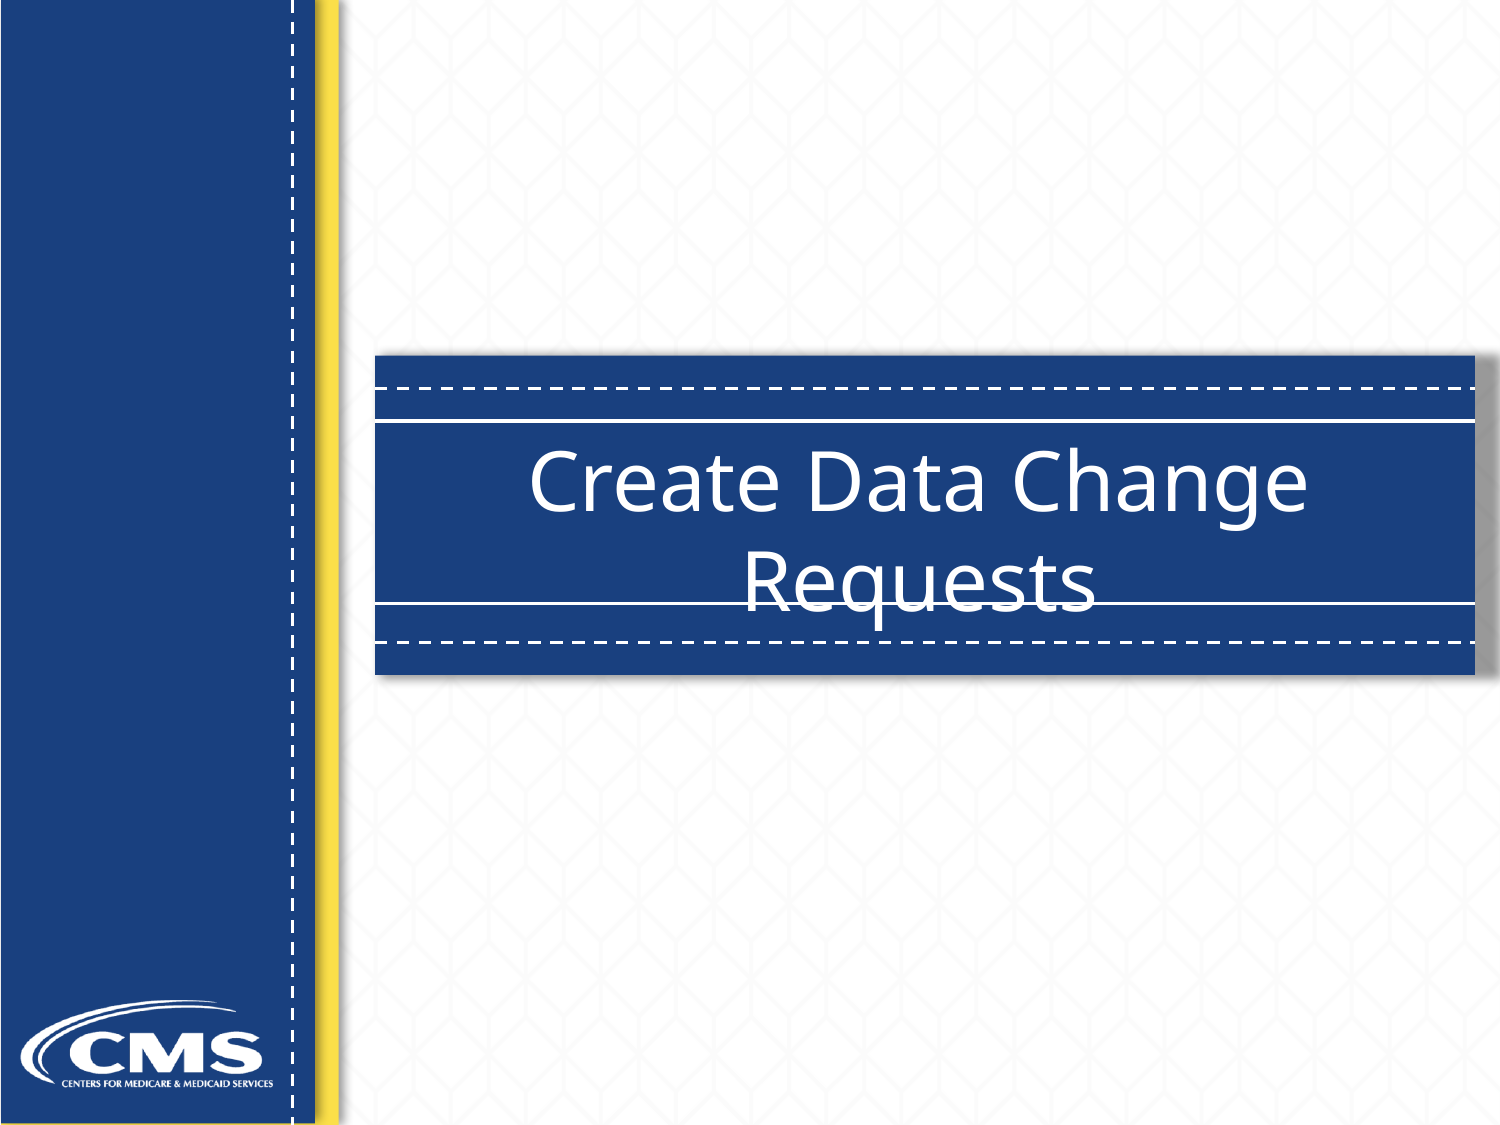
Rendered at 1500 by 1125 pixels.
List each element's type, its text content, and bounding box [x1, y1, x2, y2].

list Create Data Change Requests [338, 443, 1500, 614]
